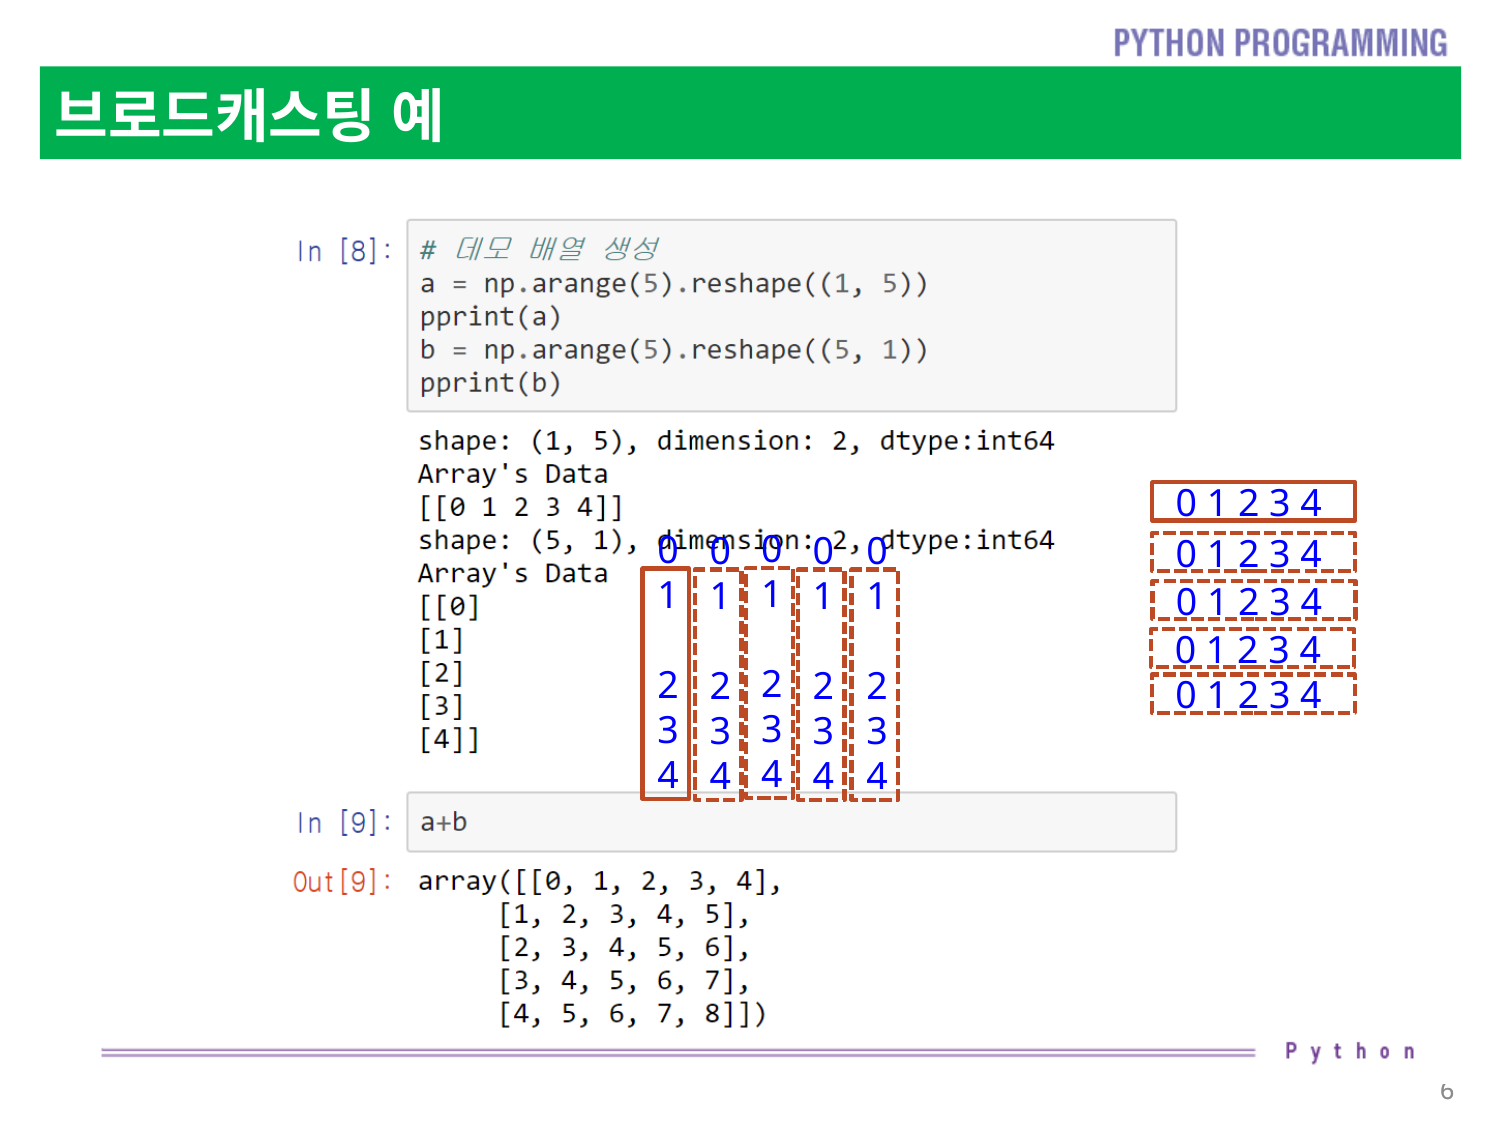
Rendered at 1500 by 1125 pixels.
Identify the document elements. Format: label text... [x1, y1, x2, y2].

text_box 0 1 2 3 4 [1201, 579, 1358, 621]
text_box 0 1 2 3 4 [1201, 480, 1357, 523]
text_box 0 1 2 3 4 [1201, 627, 1356, 669]
text_box 0 1 2 3 4 [1201, 531, 1357, 573]
picture [18, 195, 1483, 1084]
text_box 0 1 2 3 4 [1201, 672, 1357, 715]
slide_number 6 [1119, 1071, 1470, 1112]
picture [1106, 13, 1462, 66]
title 브로드캐스팅 예 [39, 76, 1444, 152]
